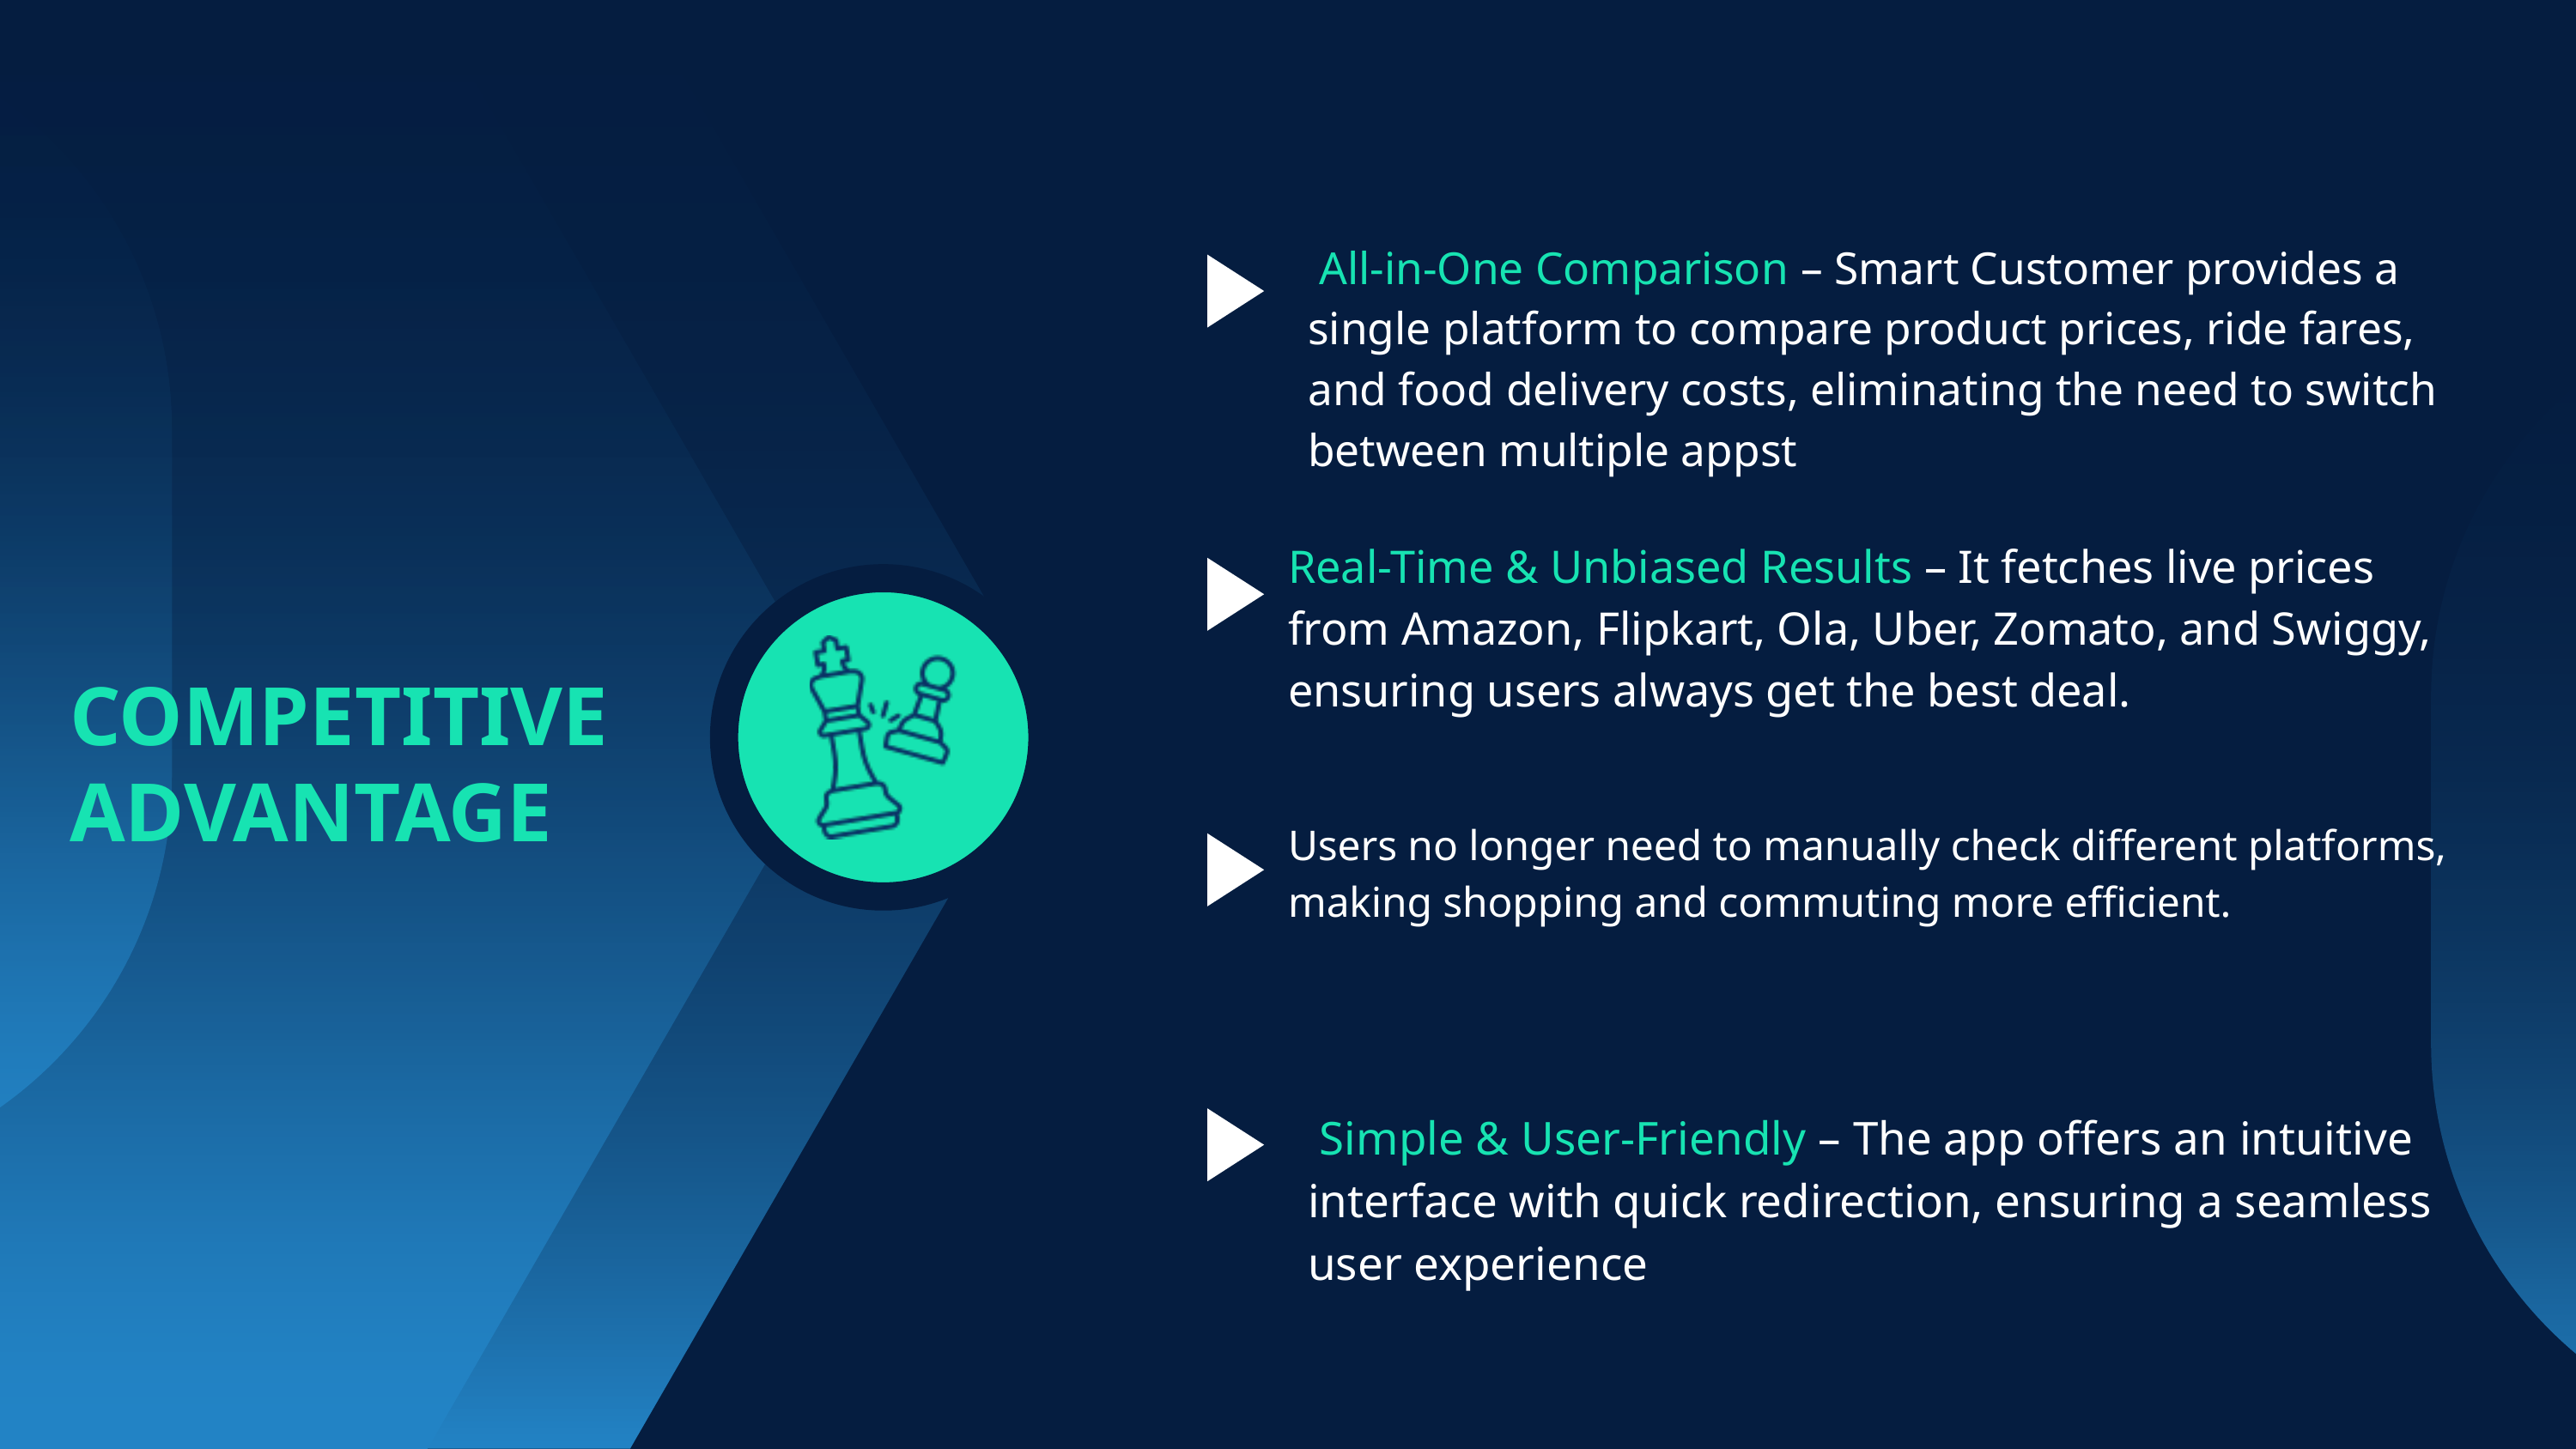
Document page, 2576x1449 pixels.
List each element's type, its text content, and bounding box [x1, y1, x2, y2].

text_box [2430, 290, 2576, 1449]
text_box Users no longer need to manually check different platforms, making shopping and commuting more efficient. [1288, 811, 2426, 925]
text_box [723, 578, 1043, 897]
text_box All-in-One Comparison – Smart Customer provides a single platform to compare product prices, ride fares, and food delivery costs, eliminating the need to switch between multiple appst [1308, 232, 2483, 476]
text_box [0, 23, 173, 1182]
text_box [1199, 1116, 1273, 1173]
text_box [1199, 262, 1273, 320]
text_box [1199, 840, 1273, 899]
text_box Real-Time & Unbiased Results – It fetches live prices from Amazon, Flipkart, Ola, Uber, Zomato, and Swiggy, ensuring users always get the best deal. [1288, 530, 2426, 717]
text_box Simple & User-Friendly – The app offers an intuitive interface with quick redirection, ensuring a seamless user experience [1308, 1101, 2426, 1290]
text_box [0, 0, 1054, 1449]
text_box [1199, 565, 1273, 623]
